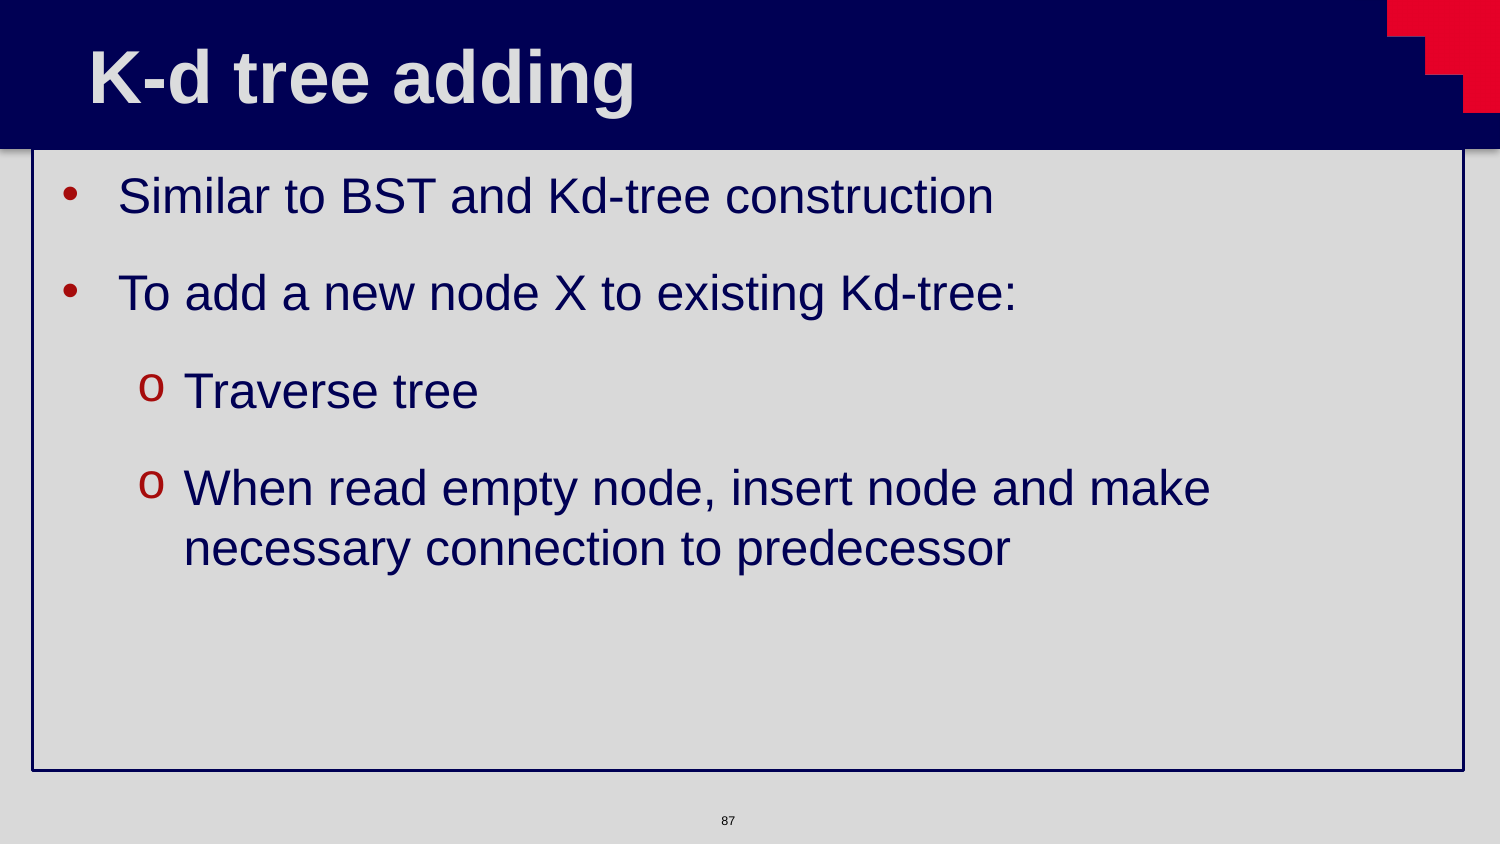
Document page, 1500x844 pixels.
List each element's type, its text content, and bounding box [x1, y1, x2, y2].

list Similar to BST and Kd-tree construction To add a new node X to existing Kd-tree: Traverse tree When read empty node, insert node and make necessary connection to predecessor [31, 146, 1465, 772]
picture [1387, 0, 1500, 113]
title K-d tree adding [0, 0, 1356, 150]
